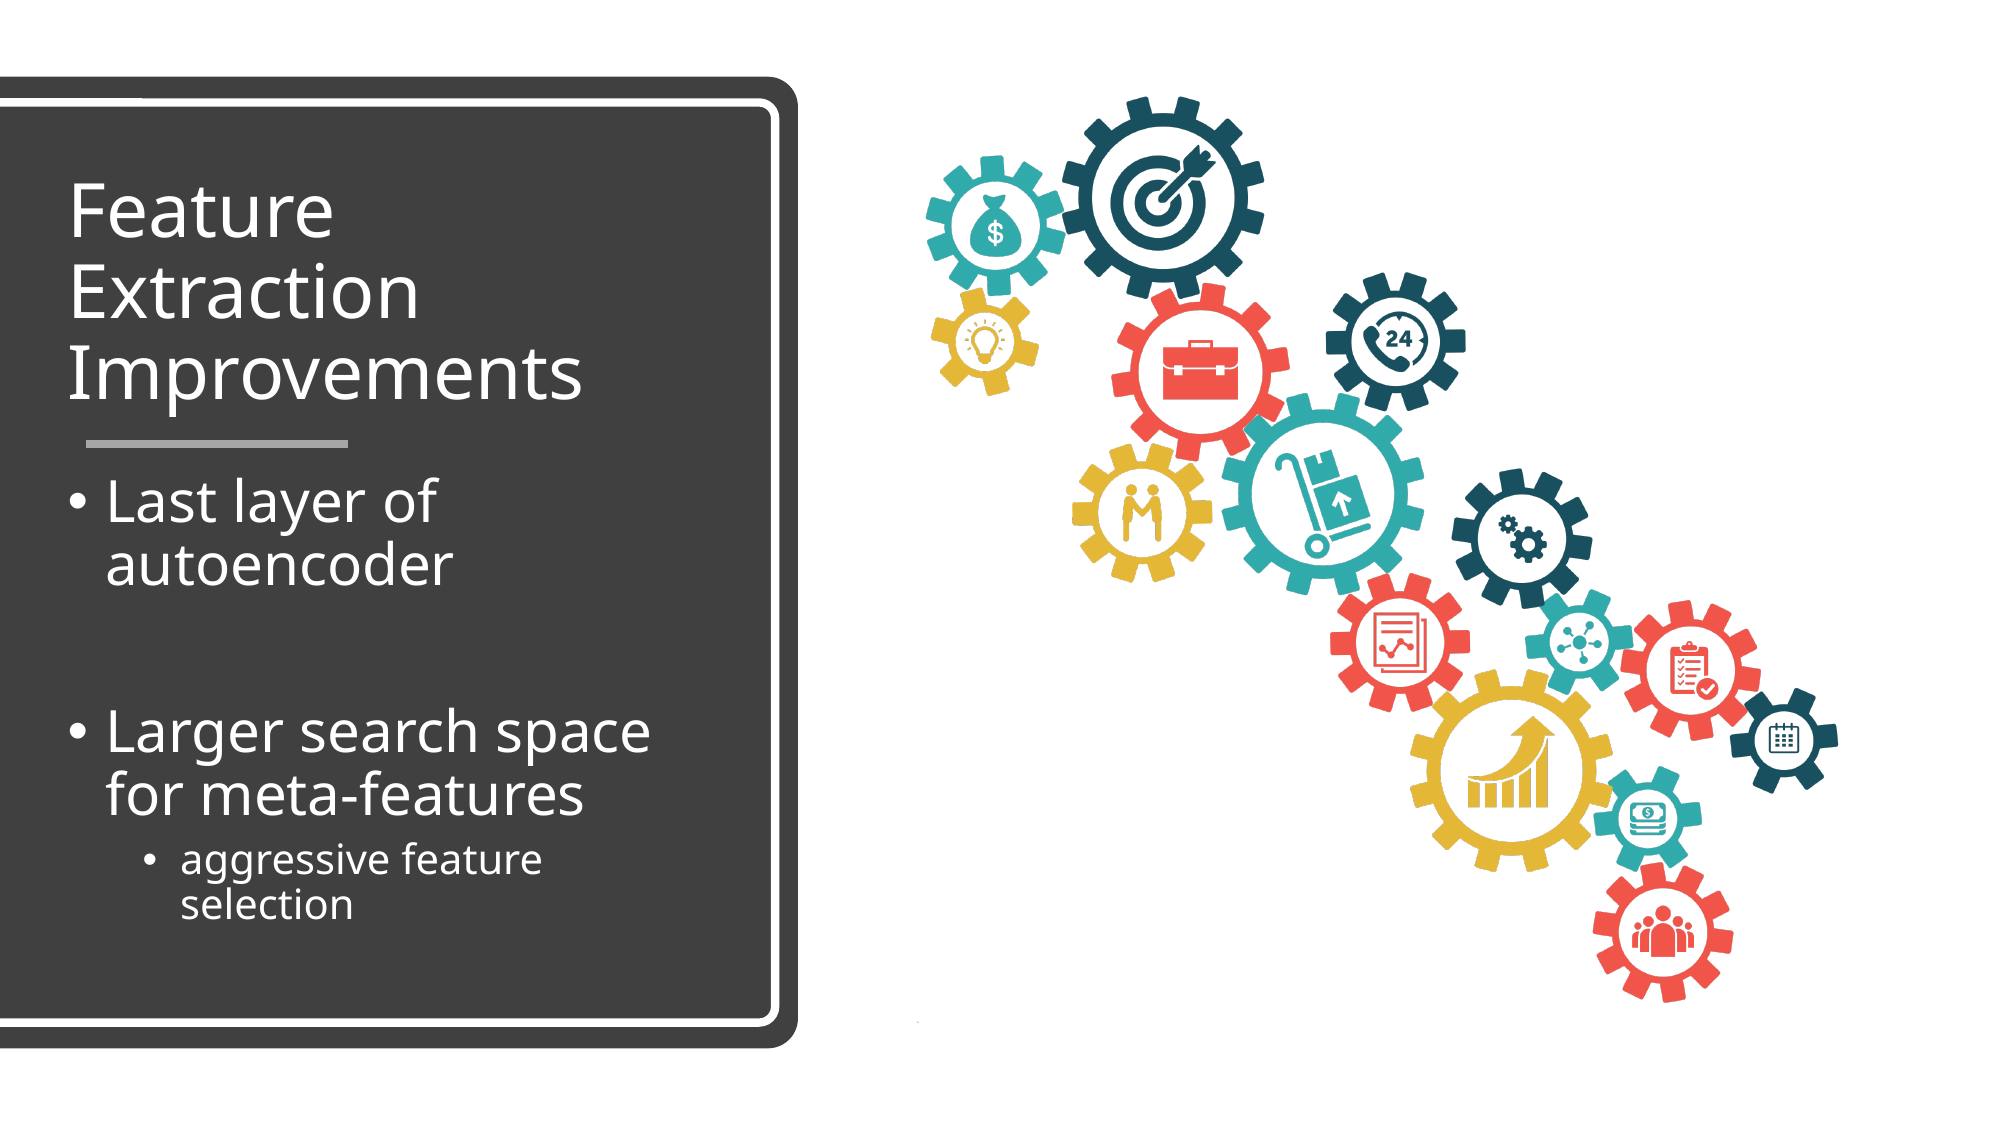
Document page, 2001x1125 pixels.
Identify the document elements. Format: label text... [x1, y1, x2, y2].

text_box [0, 101, 777, 1024]
title Feature Extraction Improvements [52, 160, 725, 428]
list Last layer of autoencoder Larger search space for meta-features aggressive feature selection [52, 464, 725, 964]
text_box [0, 75, 799, 1050]
picture [917, 76, 1864, 1023]
